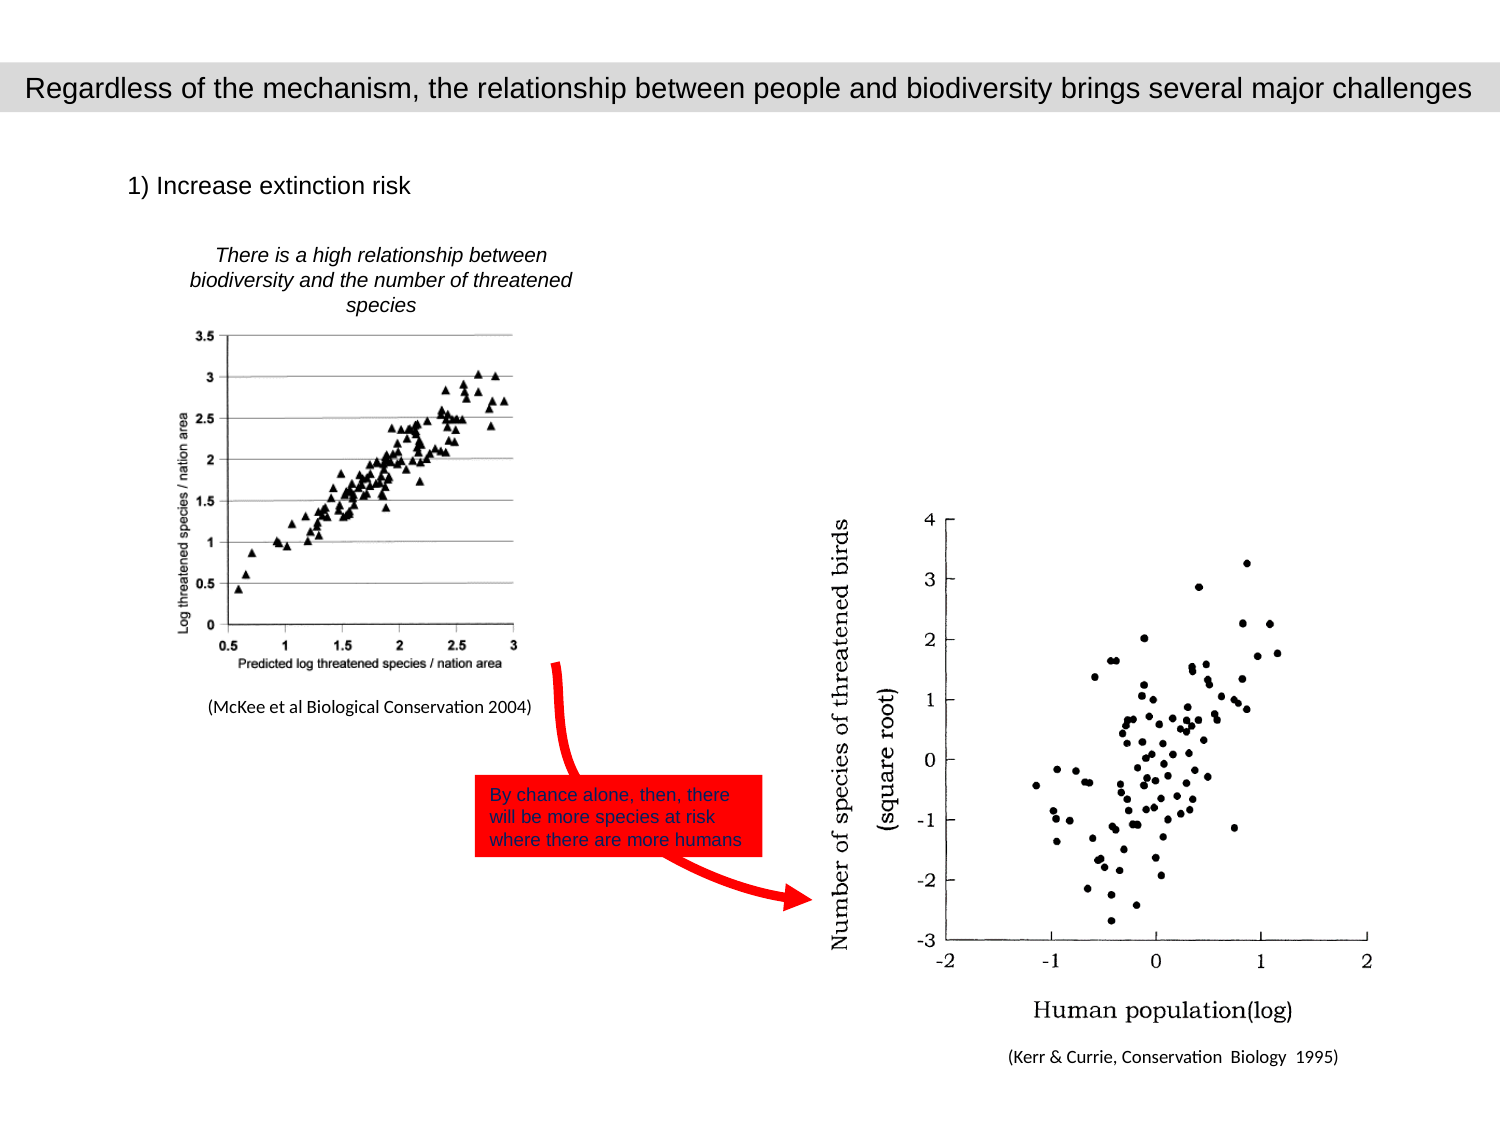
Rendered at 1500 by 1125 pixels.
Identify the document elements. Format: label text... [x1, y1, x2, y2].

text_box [162, 233, 601, 726]
text_box 1) Increase extinction risk [112, 162, 500, 208]
text_box Regardless of the mechanism, the relationship between people and biodiversity brings several major challenges [0, 62, 1500, 113]
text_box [474, 499, 1388, 1075]
